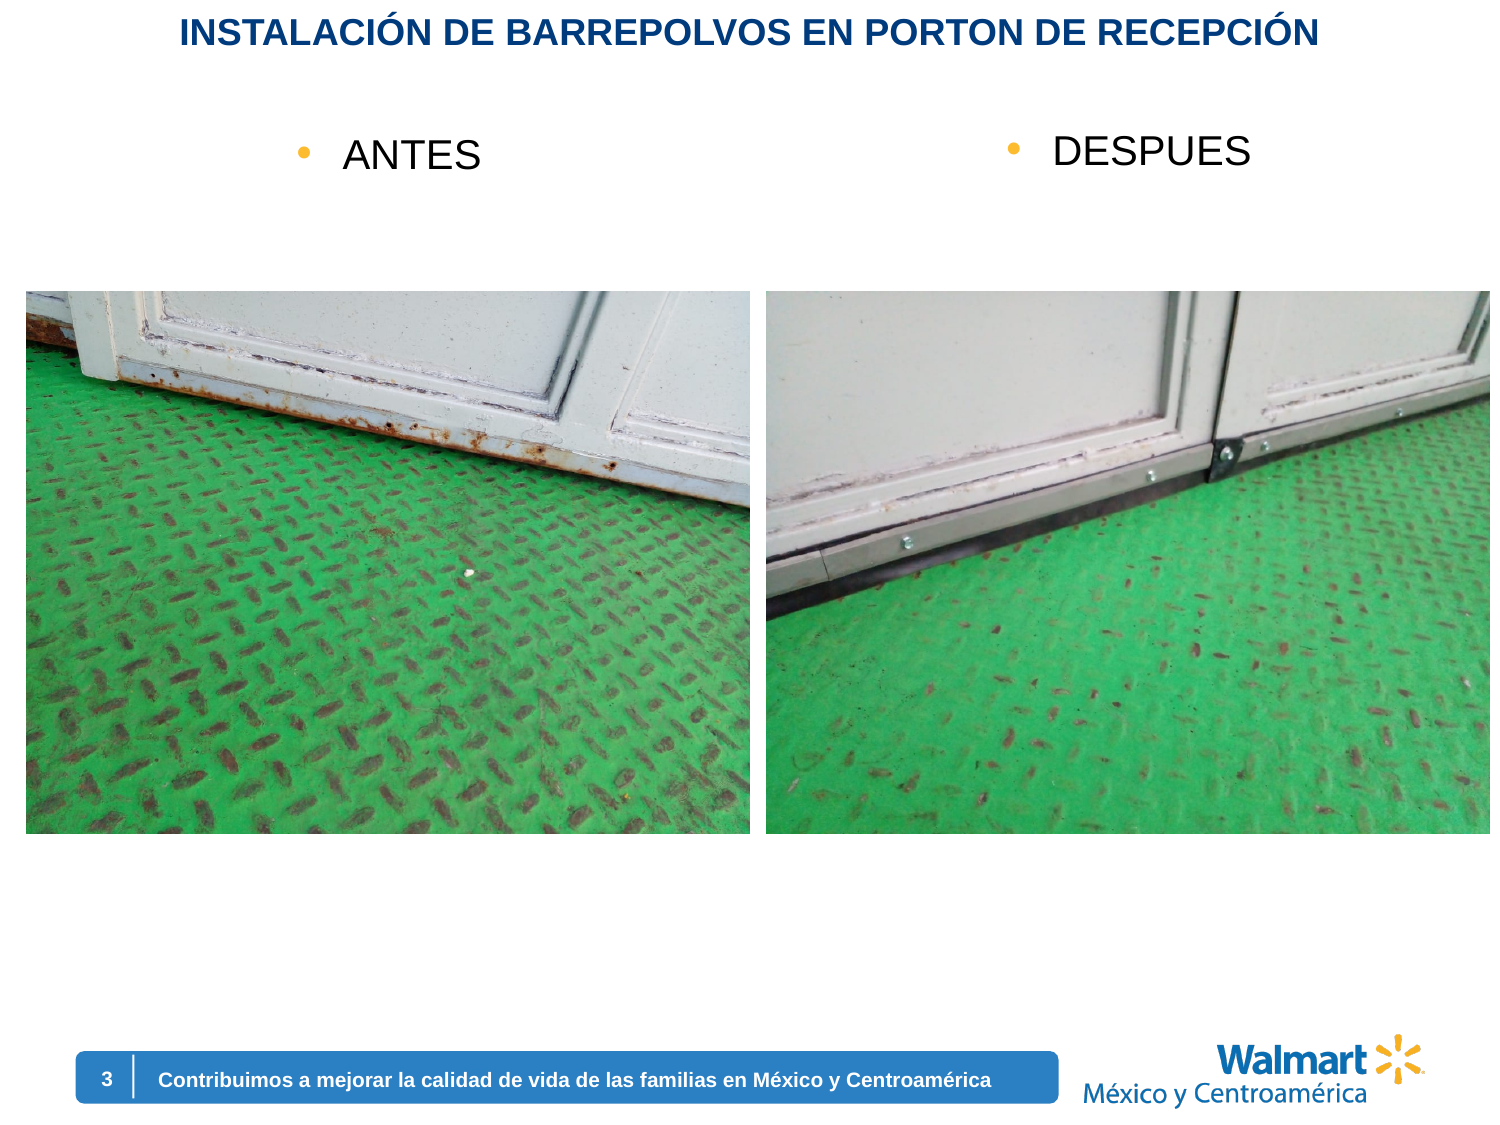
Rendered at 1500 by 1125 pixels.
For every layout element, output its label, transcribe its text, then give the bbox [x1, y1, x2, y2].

picture [766, 291, 1491, 834]
picture [26, 291, 751, 834]
footer Contribuimos a mejorar la calidad de vida de las familias en México y Centroamérica [142, 1058, 1024, 1093]
title INSTALACIÓN DE BARREPOLVOS EN PORTON DE RECEPCIÓN [74, 0, 1426, 61]
text_box DESPUES [822, 116, 1435, 242]
text_box ANTES [82, 127, 695, 253]
picture [1084, 1034, 1425, 1109]
